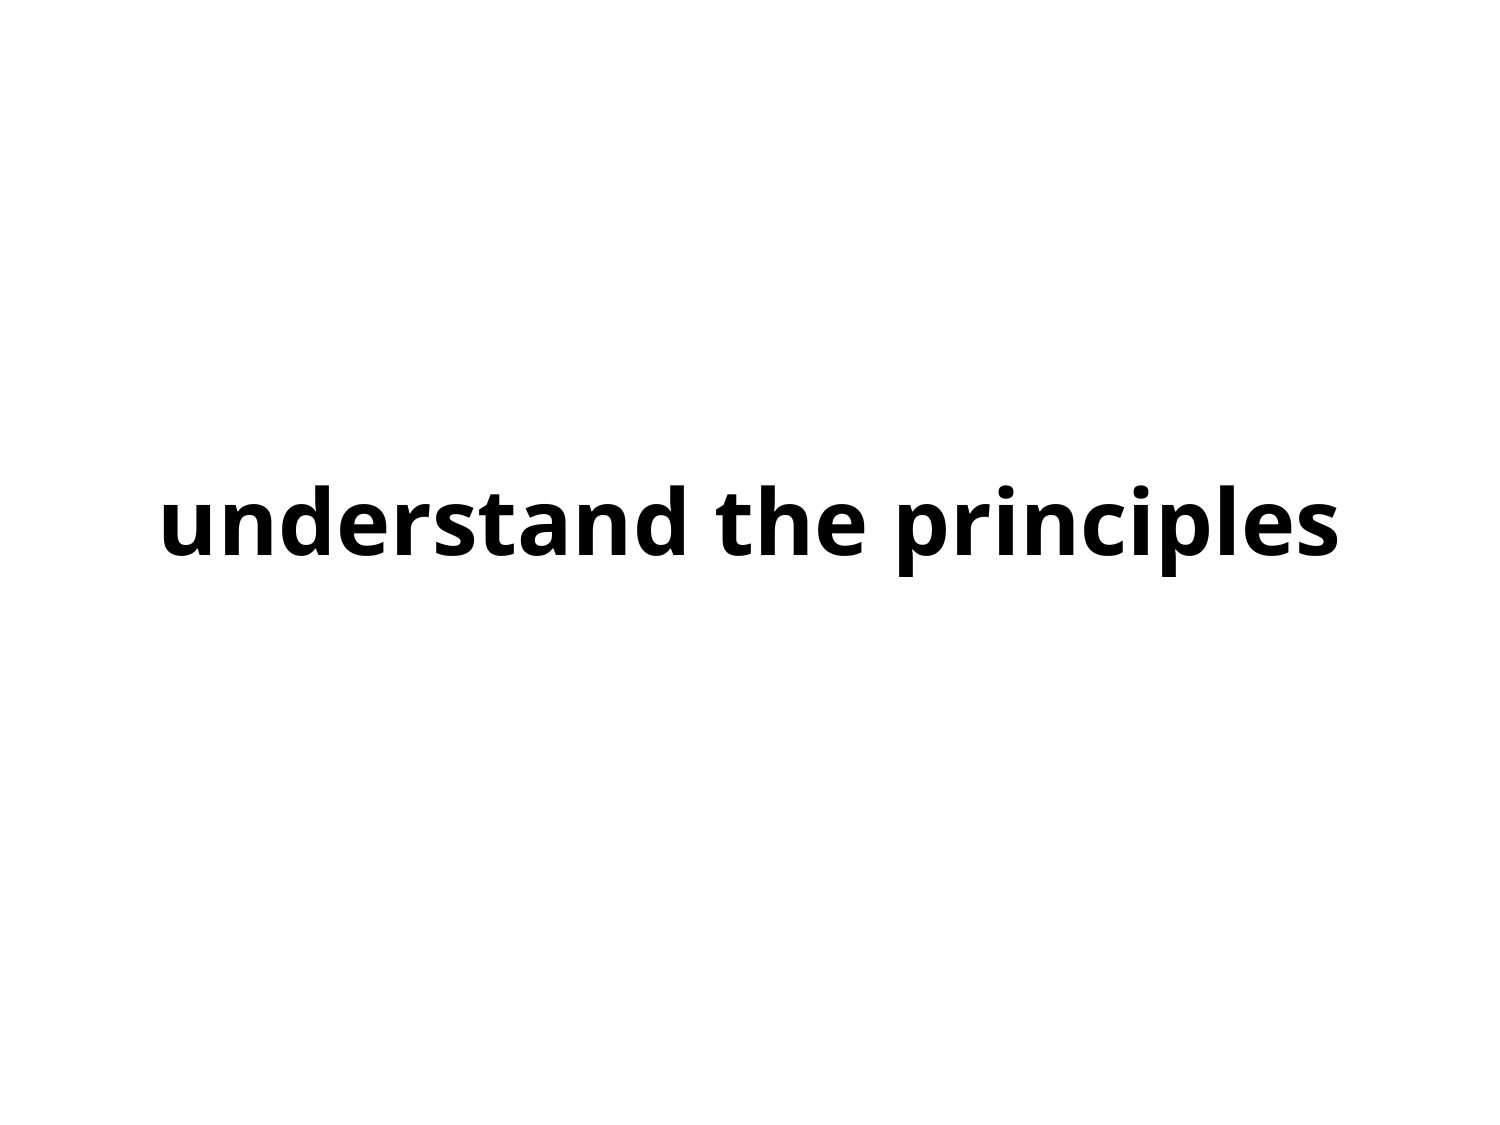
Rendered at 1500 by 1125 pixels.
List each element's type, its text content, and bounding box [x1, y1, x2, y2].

text_box understand the principles [0, 425, 1500, 613]
